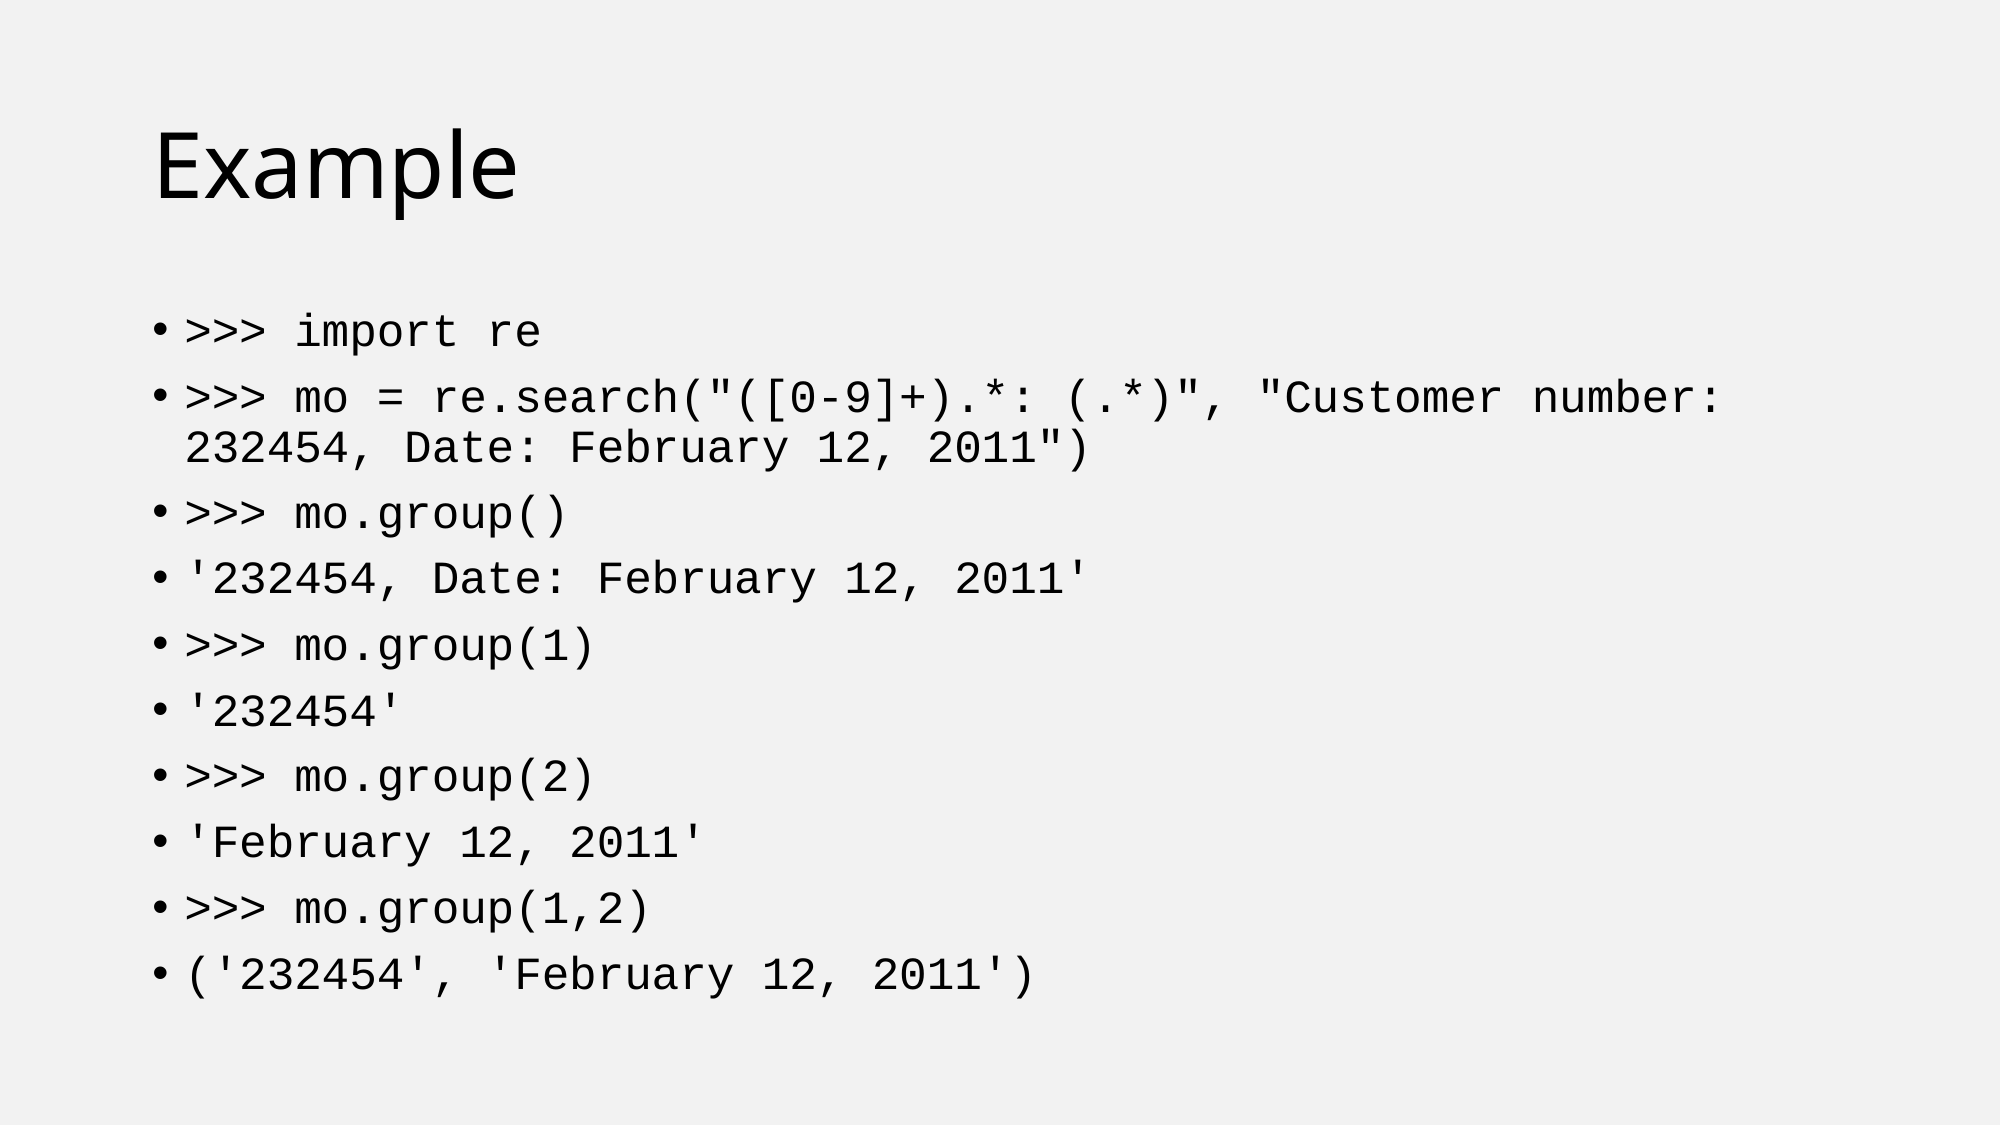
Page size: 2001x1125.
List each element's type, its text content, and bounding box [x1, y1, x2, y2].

title Example [137, 59, 1863, 278]
list >>> import re >>> mo = re.search("([0-9]+).*: (.*)", "Customer number: 232454, Date: February 12, 2011") >>> mo.group() '232454, Date: February 12, 2011' >>> mo.group(1) '232454' >>> mo.group(2) 'February 12, 2011' >>> mo.group(1,2) ('232454', 'February 12, 2011') [137, 299, 1863, 1014]
